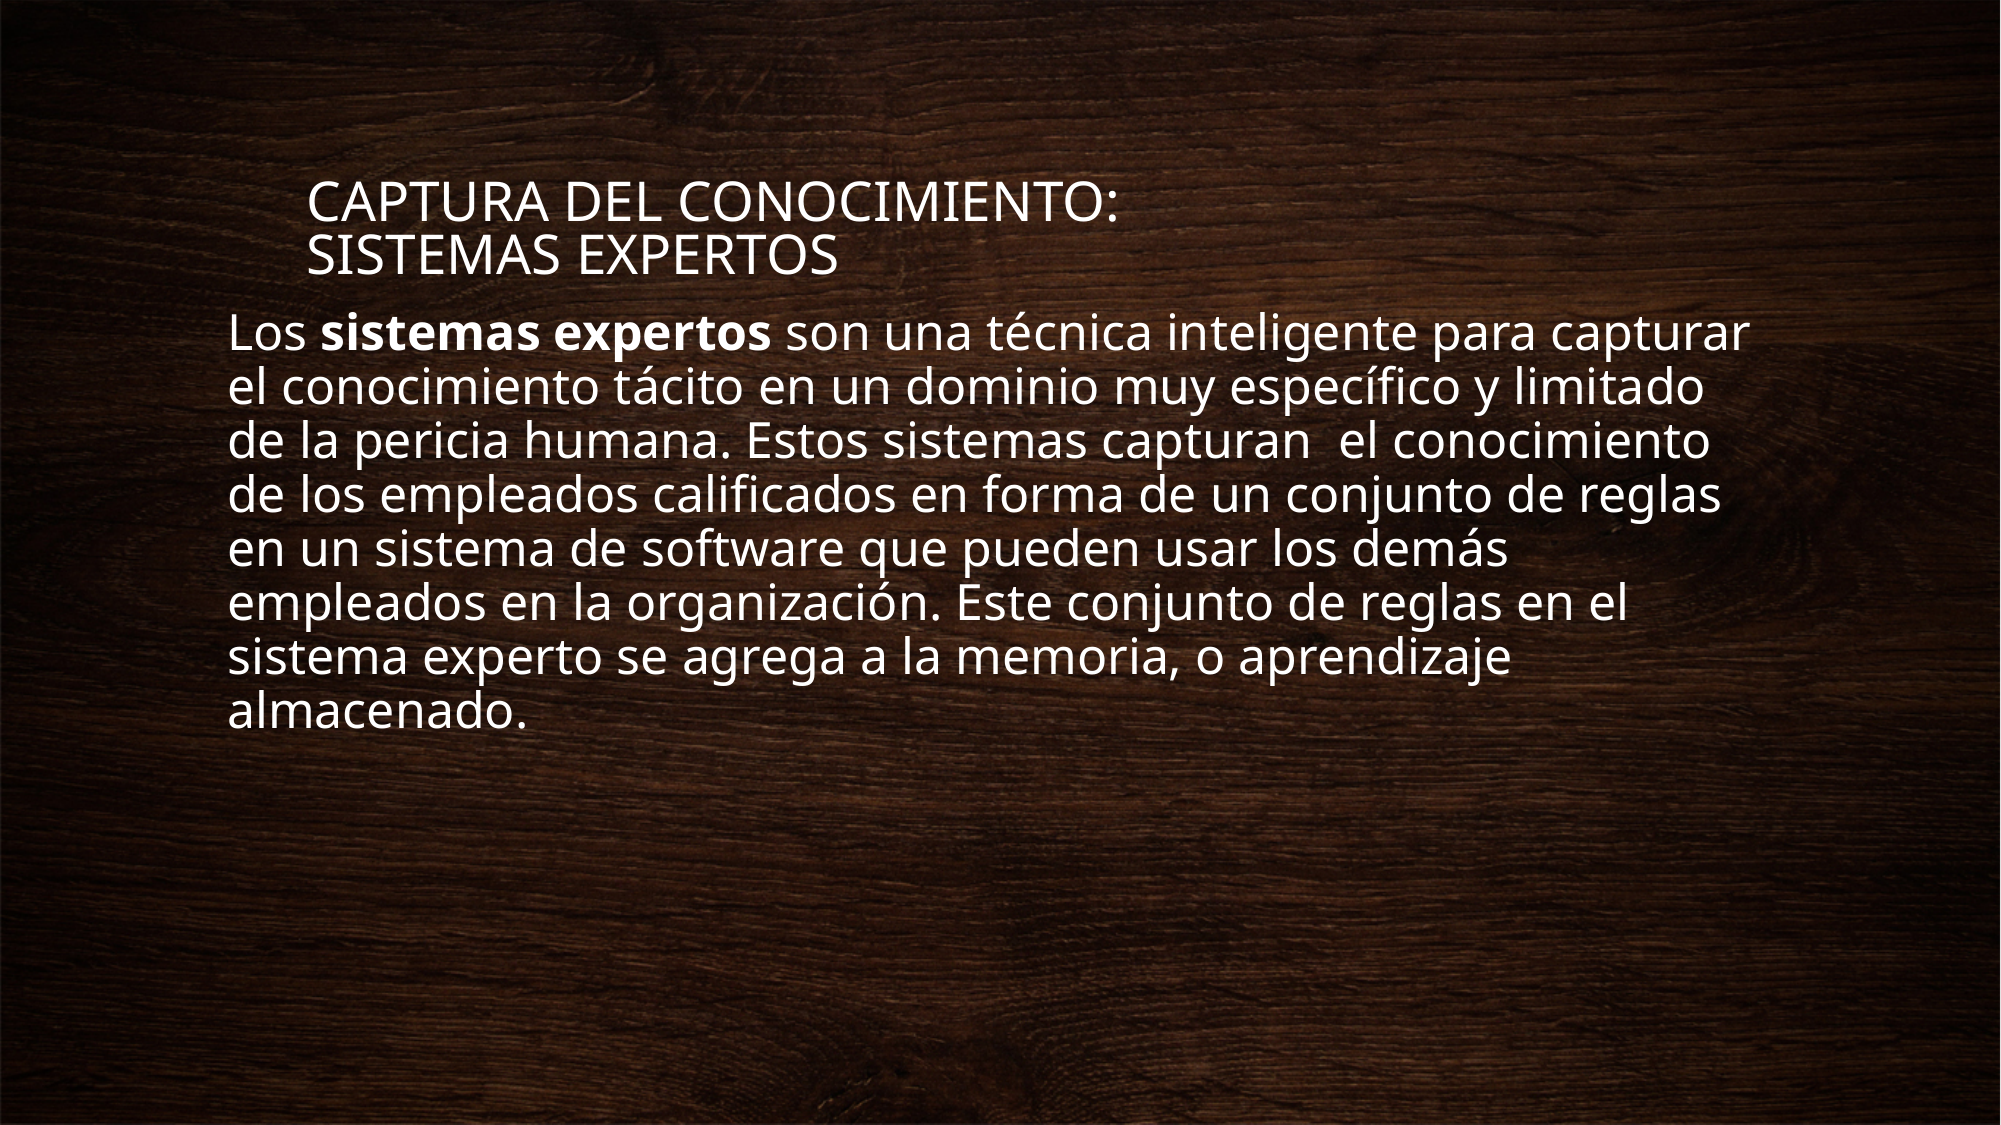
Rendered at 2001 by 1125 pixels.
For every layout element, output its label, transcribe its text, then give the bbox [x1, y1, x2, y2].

list Los sistemas expertos son una técnica inteligente para capturar el conocimiento tácito en un dominio muy específico y limitado de la pericia humana. Estos sistemas capturan el conocimiento de los empleados calificados en forma de un conjunto de reglas en un sistema de software que pueden usar los demás empleados en la organización. Este conjunto de reglas en el sistema experto se agrega a la memoria, o aprendizaje almacenado. [212, 299, 1788, 1013]
picture [0, 0, 2001, 1125]
title CAPTURA DEL CONOCIMIENTO: SISTEMAS EXPERTOS [291, 170, 1642, 299]
